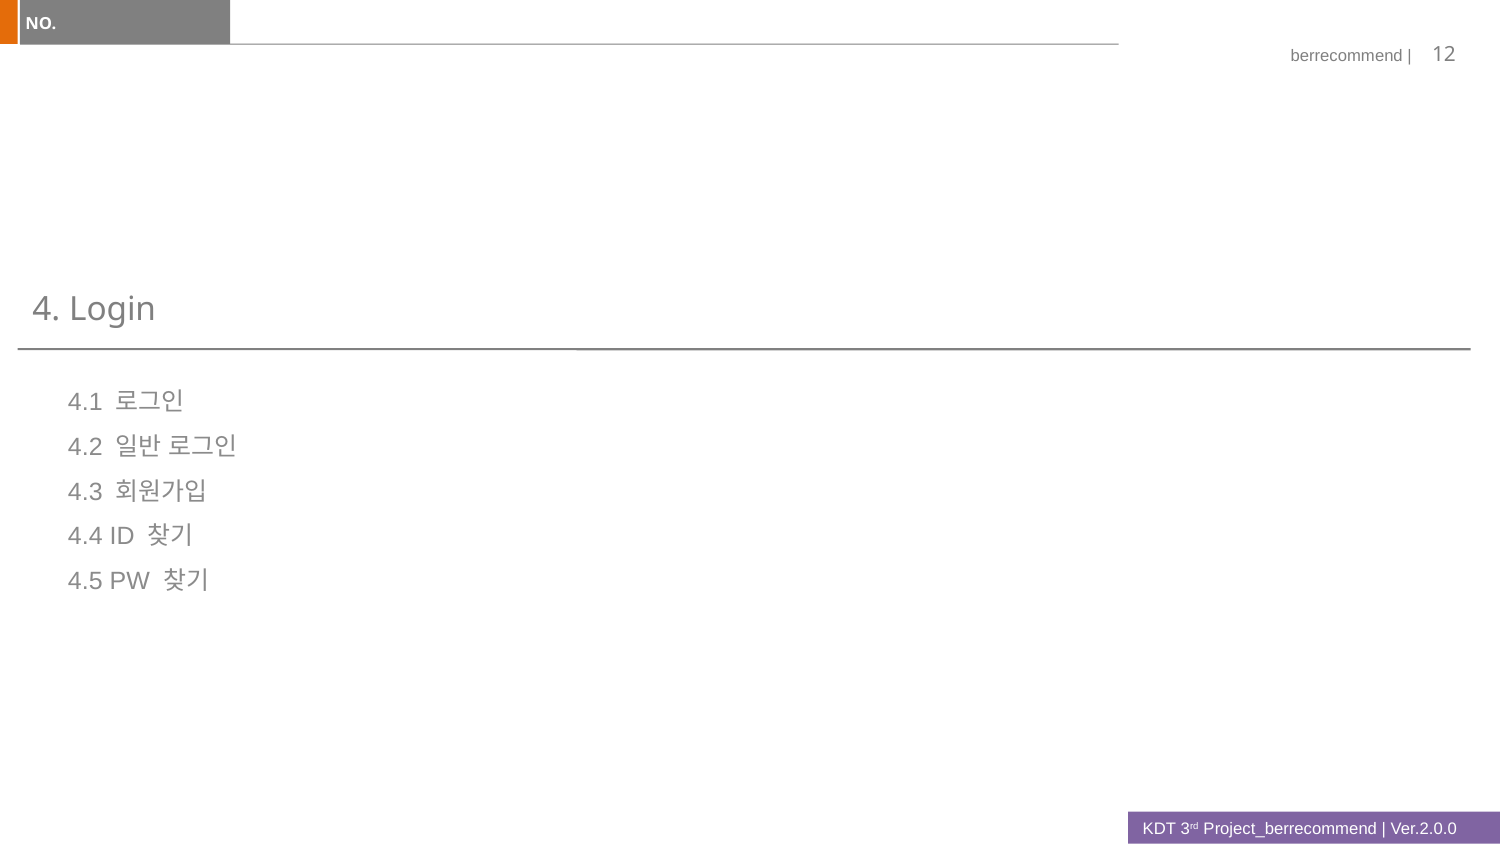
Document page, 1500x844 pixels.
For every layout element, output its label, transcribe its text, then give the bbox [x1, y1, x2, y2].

slide_number 12 [1380, 32, 1471, 78]
title 4. Login [17, 280, 1223, 326]
subtitle 4.1 로그인 4.2 일반 로그인 4.3 회원가입 4.4 ID 찾기 4.5 PW 찾기 [53, 362, 1104, 496]
